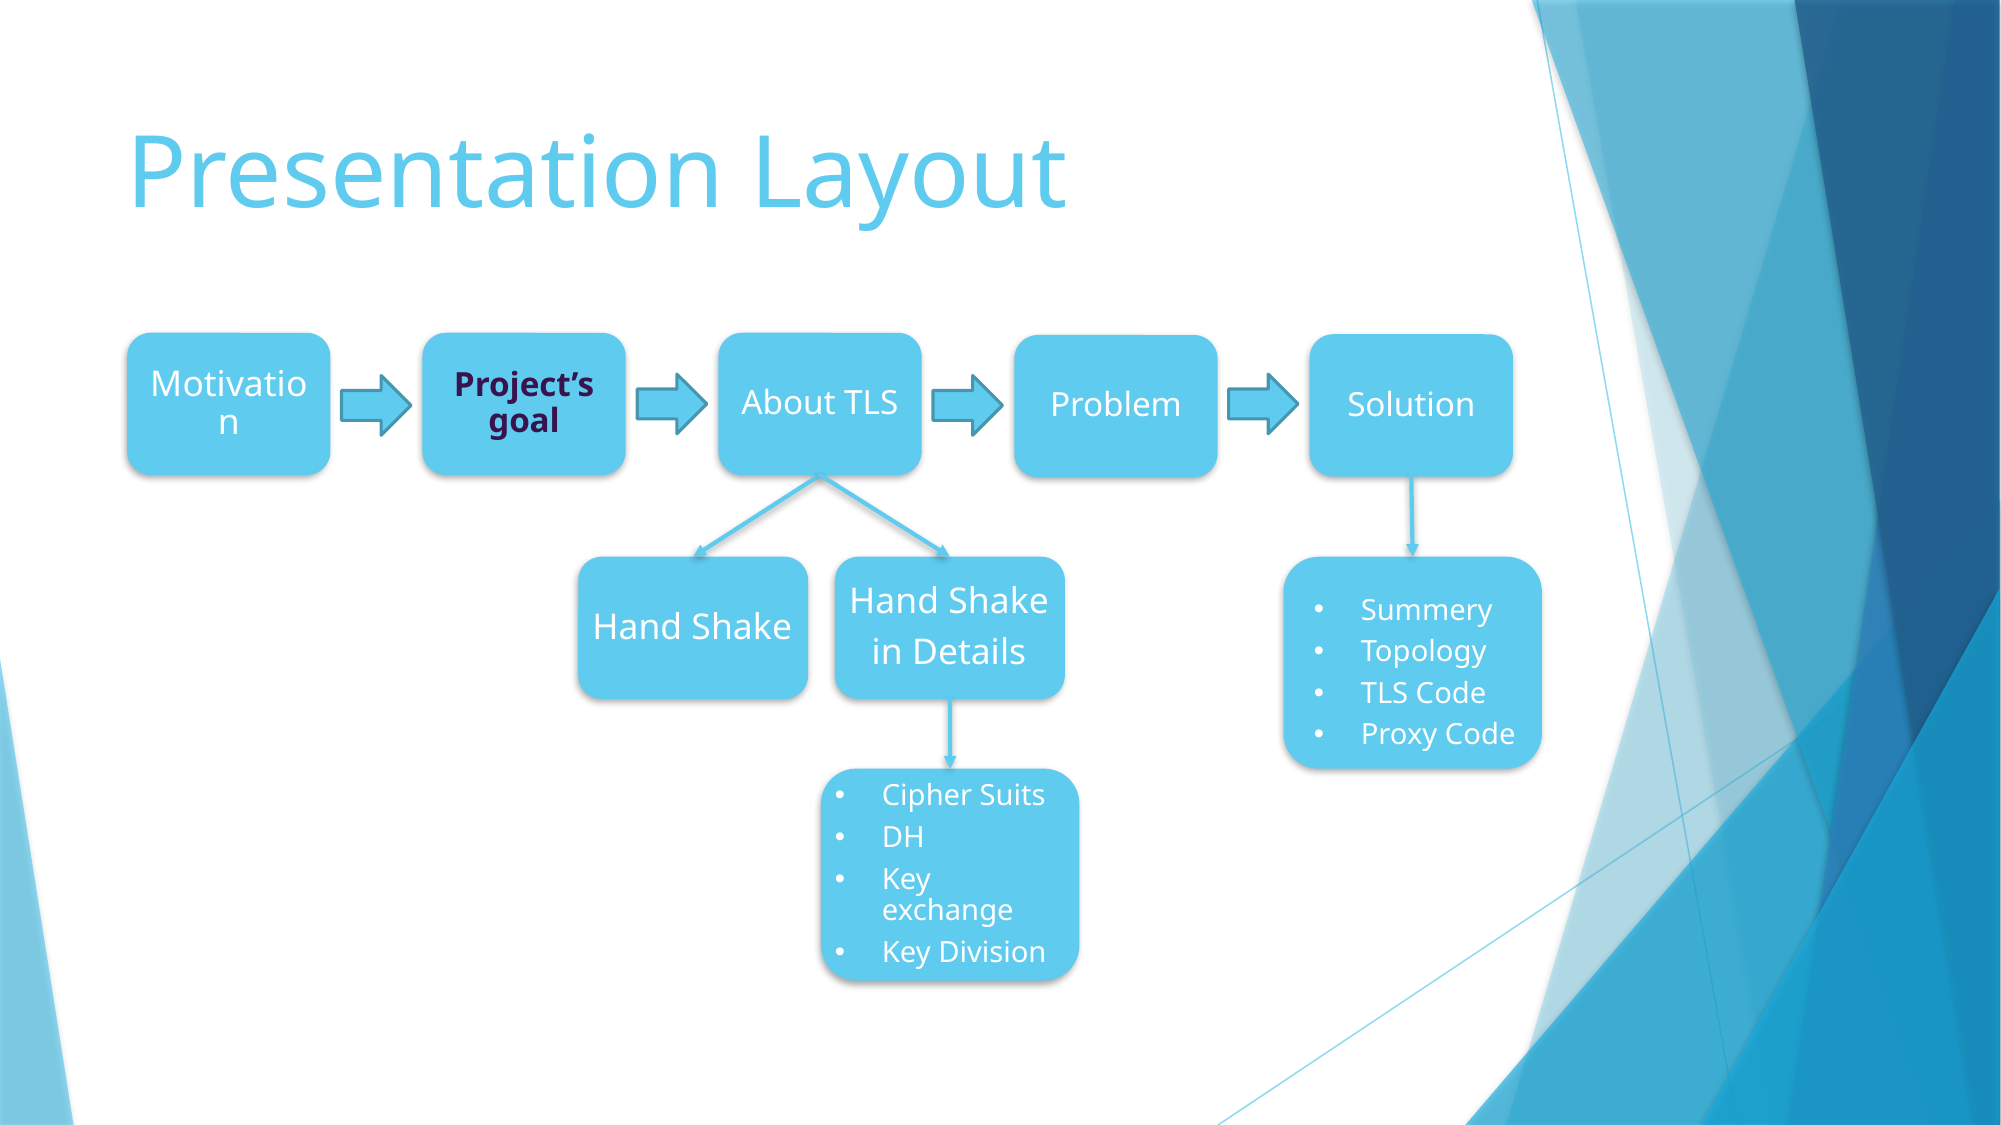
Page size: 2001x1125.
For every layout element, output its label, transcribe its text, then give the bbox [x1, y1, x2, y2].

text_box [577, 556, 809, 700]
text_box [339, 374, 413, 437]
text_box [717, 332, 923, 473]
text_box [421, 332, 627, 476]
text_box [1013, 334, 1219, 478]
text_box [635, 372, 708, 436]
text_box [1227, 372, 1300, 436]
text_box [819, 474, 951, 558]
title Presentation Layout [111, 99, 1522, 317]
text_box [1309, 333, 1514, 477]
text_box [820, 768, 1080, 982]
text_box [692, 474, 818, 558]
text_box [1410, 476, 1414, 558]
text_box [834, 556, 1066, 700]
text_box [1282, 556, 1554, 780]
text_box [126, 332, 331, 476]
text_box [931, 374, 1004, 437]
